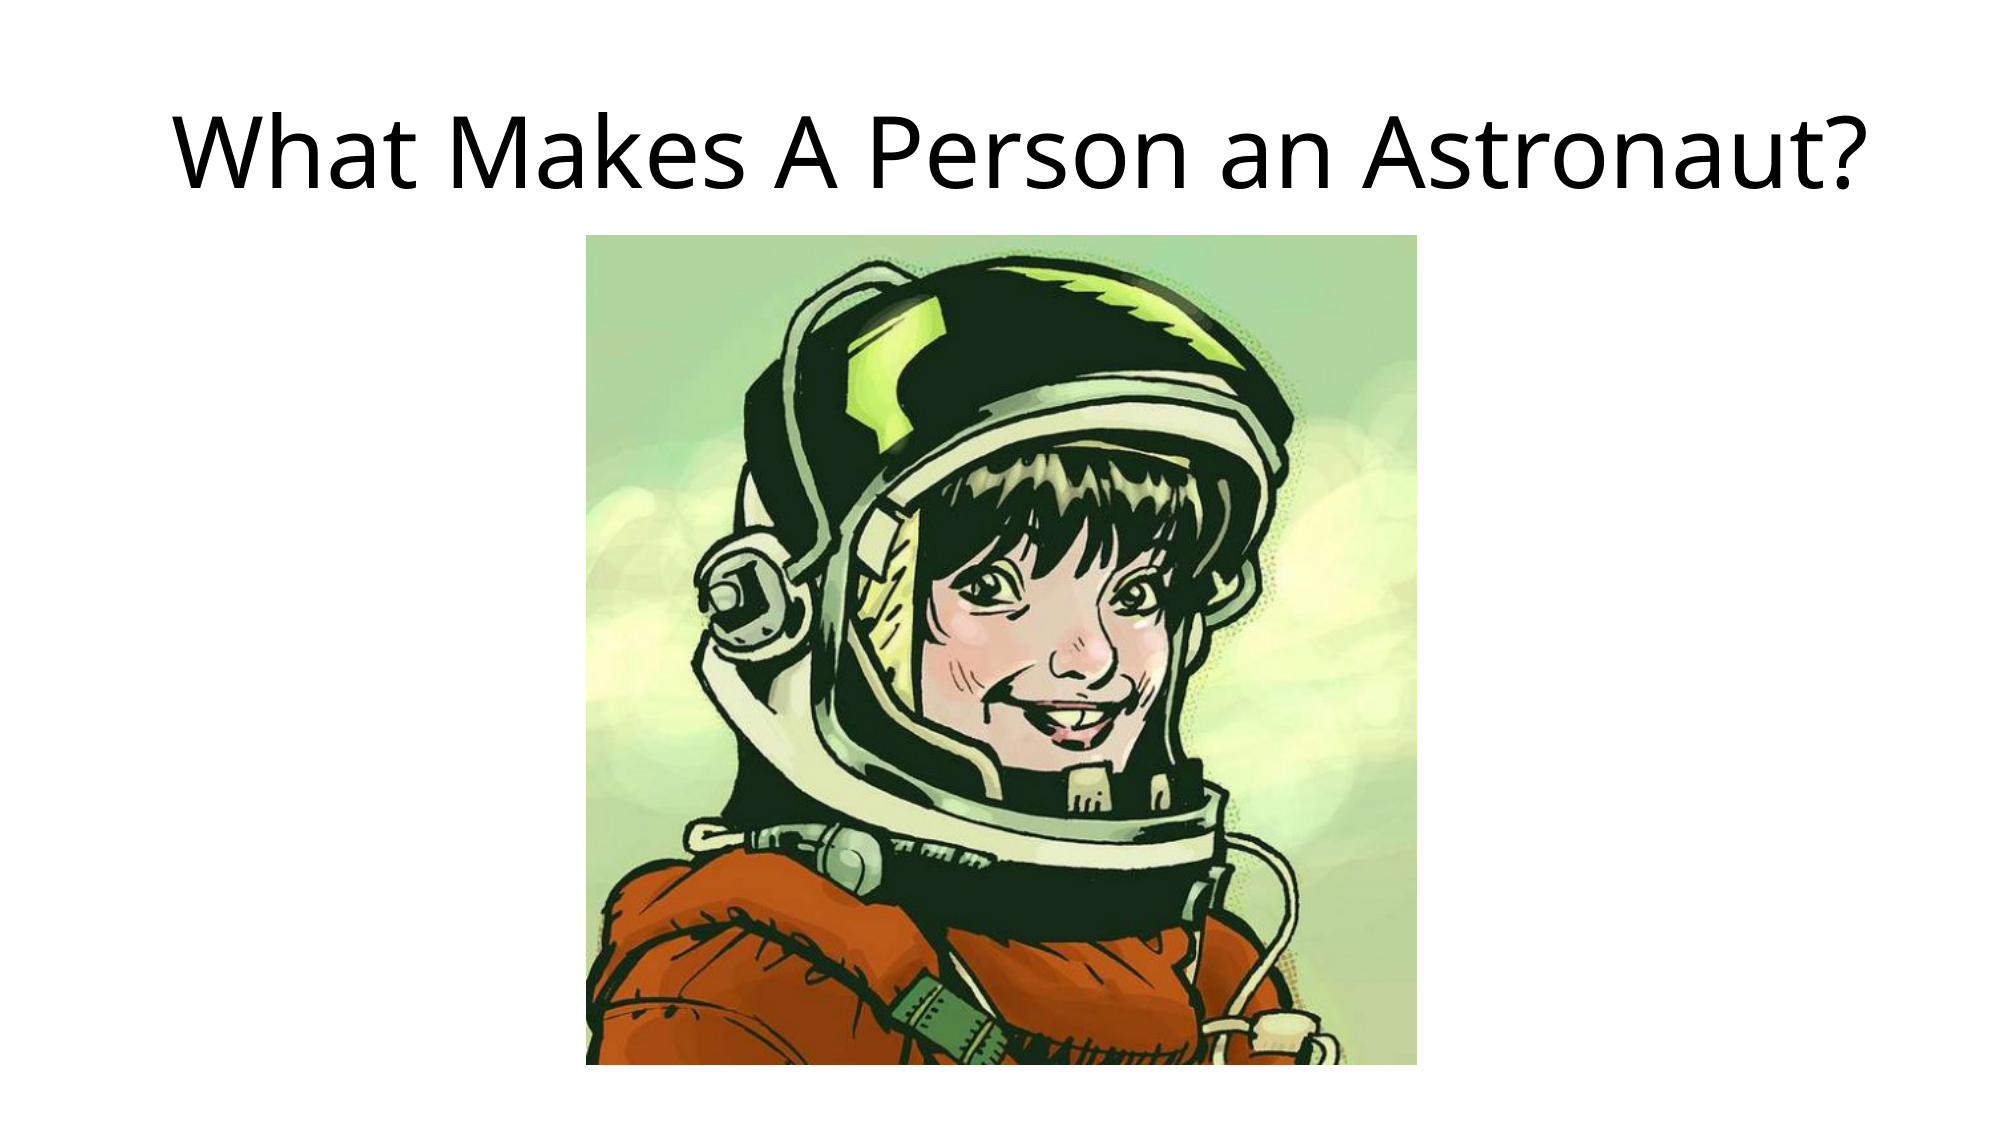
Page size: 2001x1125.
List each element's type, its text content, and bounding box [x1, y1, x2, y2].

text_box What Makes A Person an Astronaut? [94, 0, 1948, 218]
picture [586, 235, 1417, 1065]
